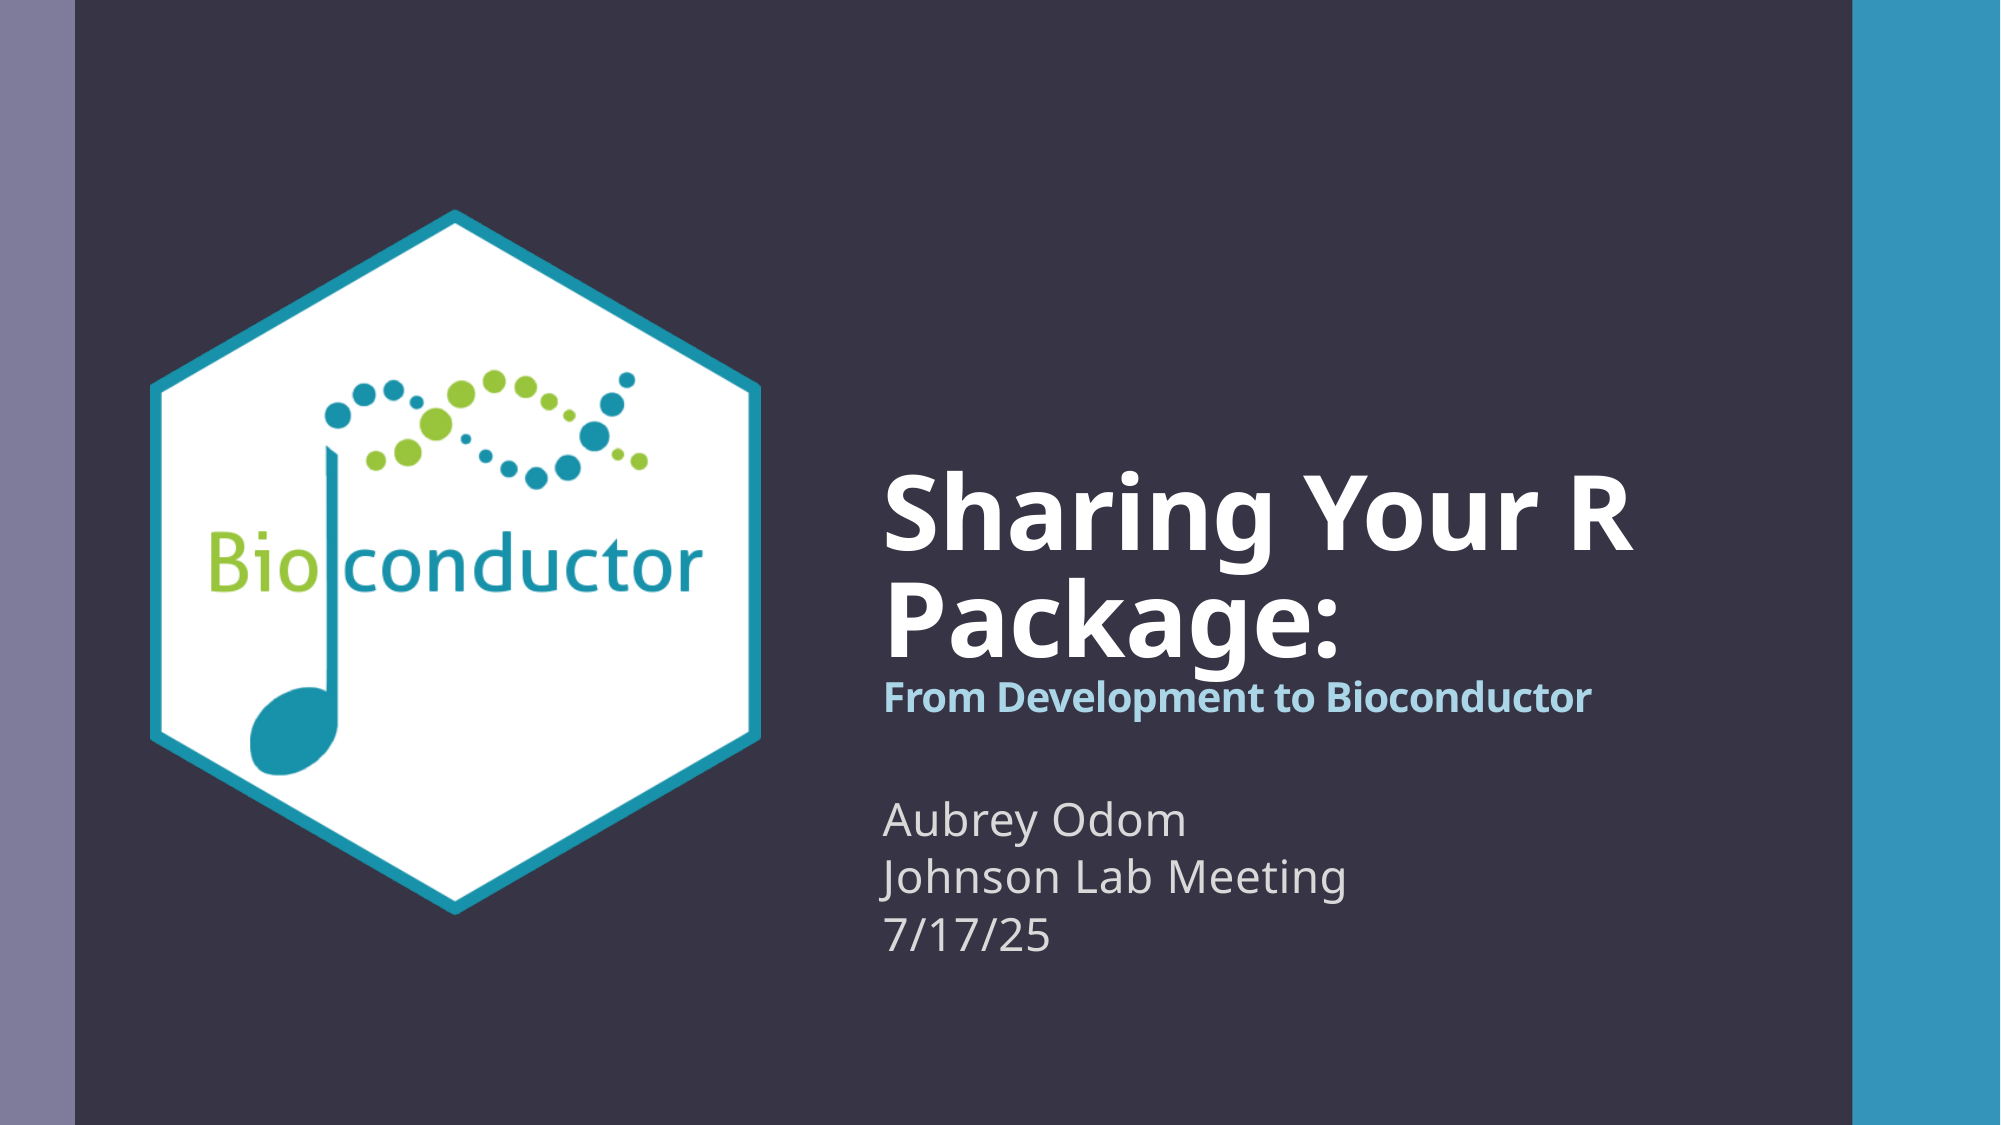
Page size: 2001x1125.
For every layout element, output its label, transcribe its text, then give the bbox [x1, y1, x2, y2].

picture [150, 207, 761, 916]
title Sharing Your R Package: From Development to Bioconductor [867, 124, 1752, 729]
subtitle Aubrey Odom Johnson Lab Meeting 7/17/25 [867, 787, 1752, 1065]
